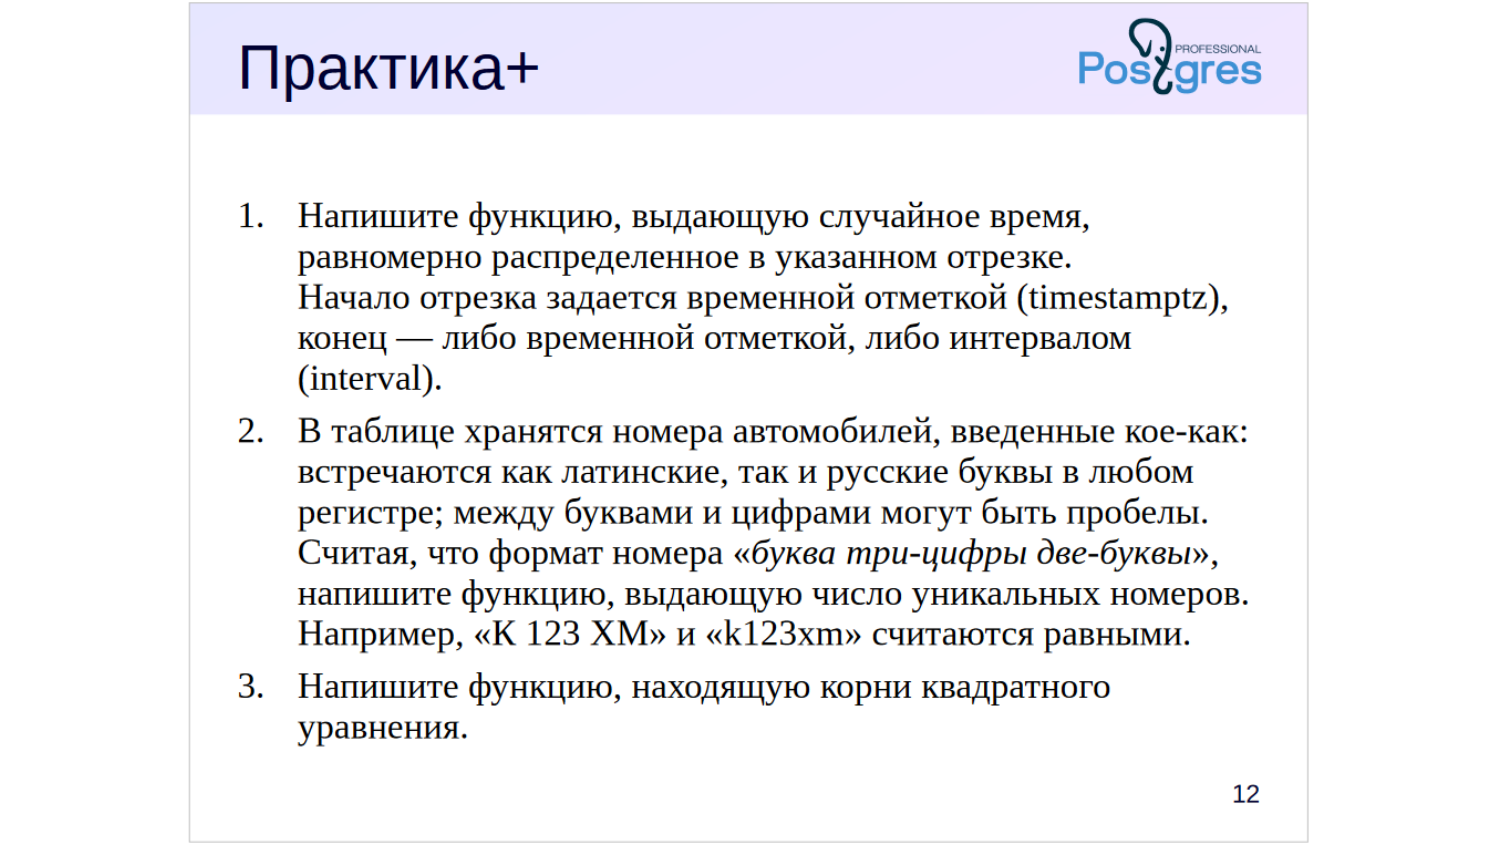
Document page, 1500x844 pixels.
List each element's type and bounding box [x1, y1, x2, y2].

picture [187, 0, 1313, 844]
